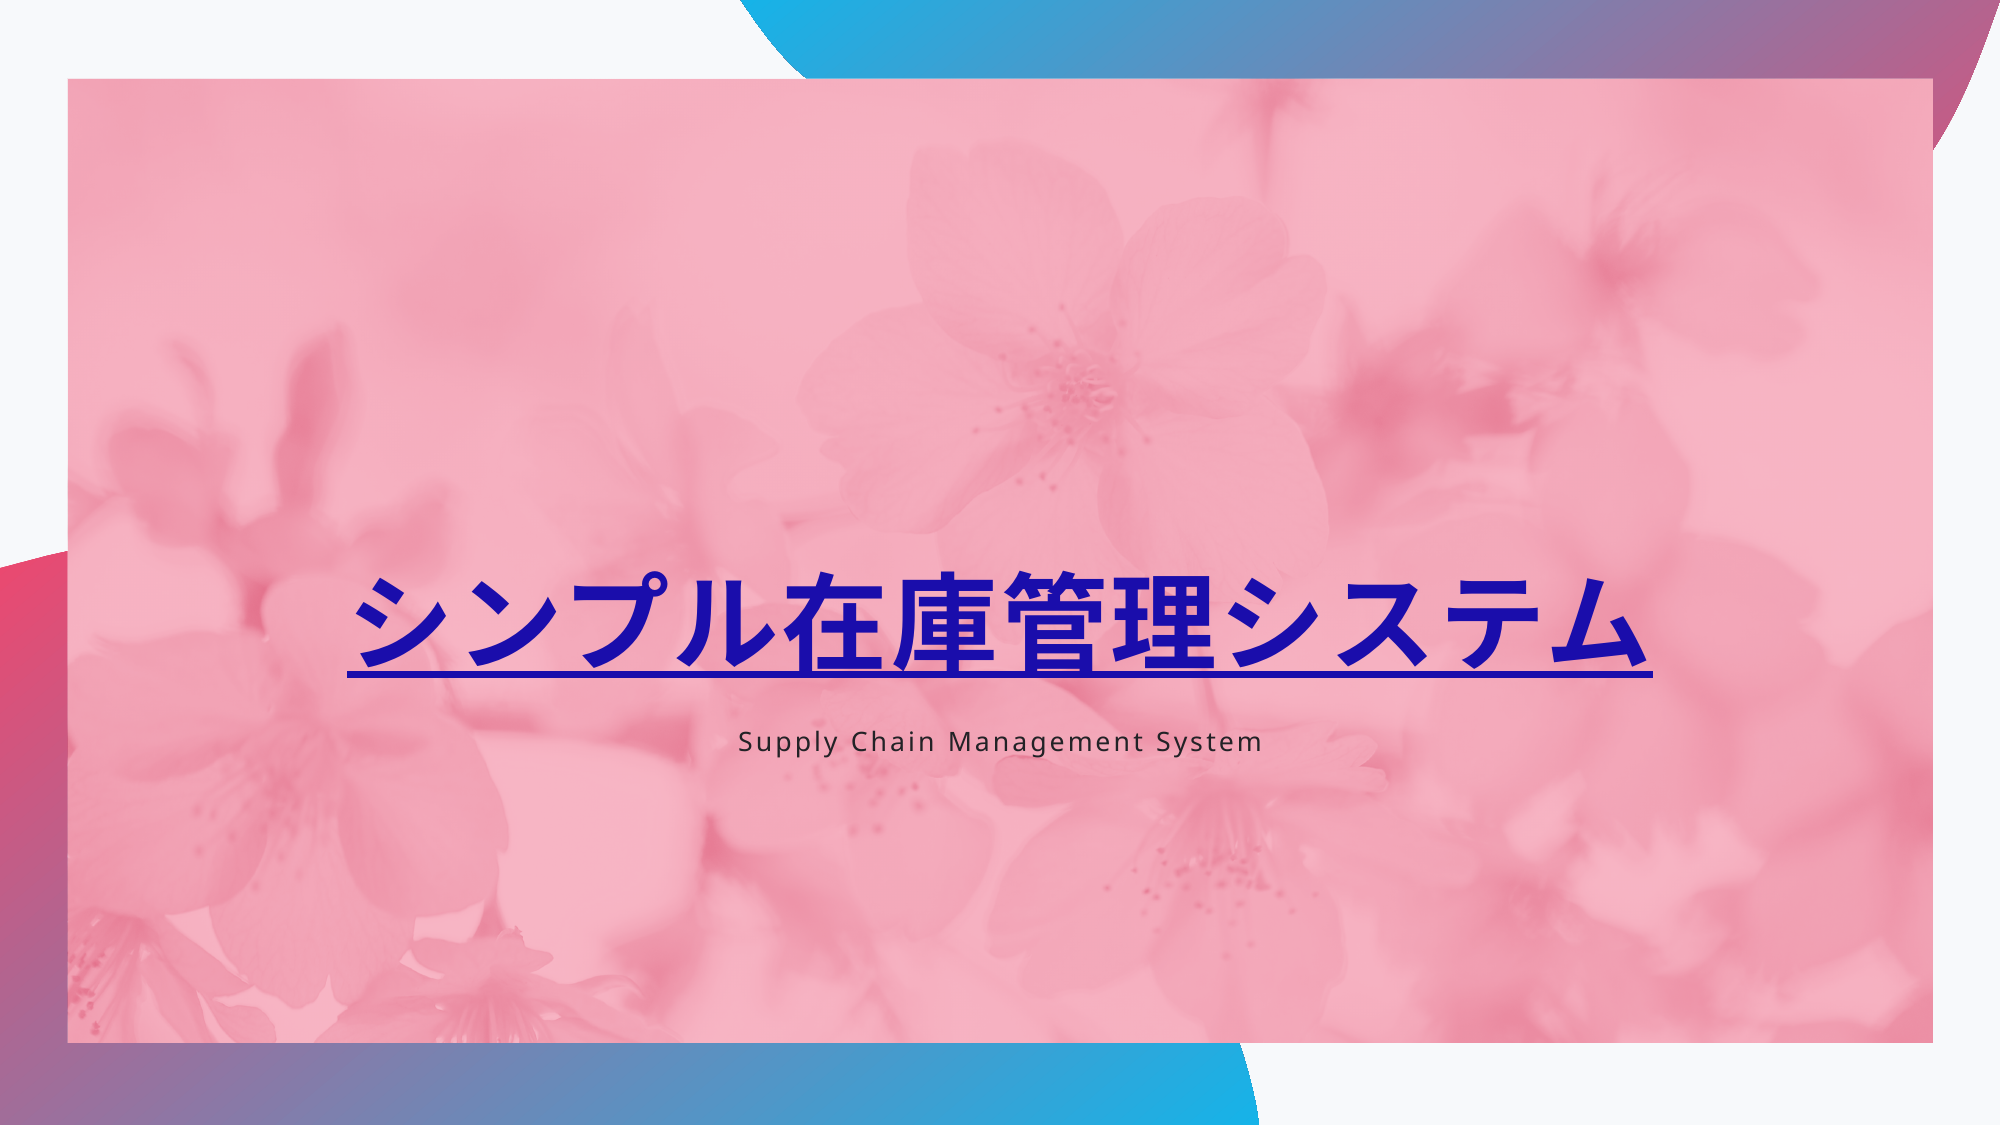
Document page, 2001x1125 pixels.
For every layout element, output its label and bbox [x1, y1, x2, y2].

picture [67, 78, 1933, 1043]
